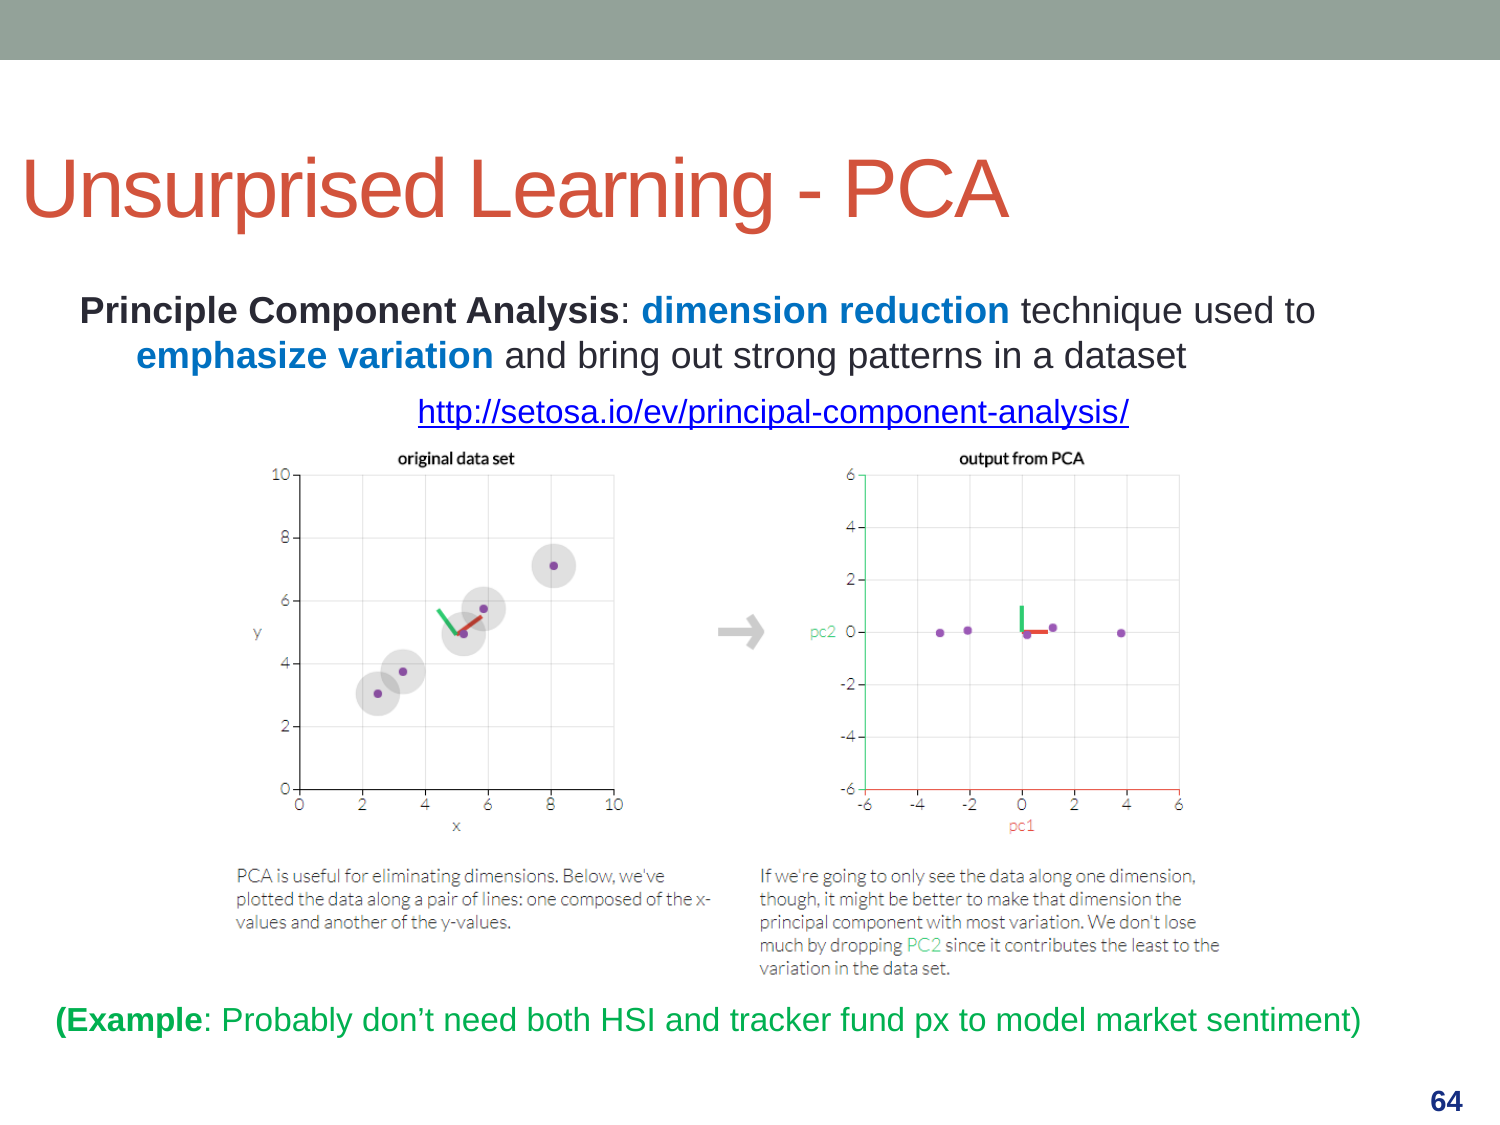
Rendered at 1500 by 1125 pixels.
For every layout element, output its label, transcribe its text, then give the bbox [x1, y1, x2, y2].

text_box (Example: Probably don’t need both HSI and tracker fund px to model market sentiment) [40, 991, 1379, 1046]
slide_number 64 [1415, 1070, 1499, 1125]
title Unsurprised Learning - PCA [5, 101, 1331, 266]
text_box http://setosa.io/ev/principal-component-analysis/ [402, 383, 1145, 430]
picture [200, 433, 1223, 992]
text_box Principle Component Analysis: dimension reduction technique used to emphasize variation and bring out strong patterns in a dataset [64, 278, 1483, 1047]
